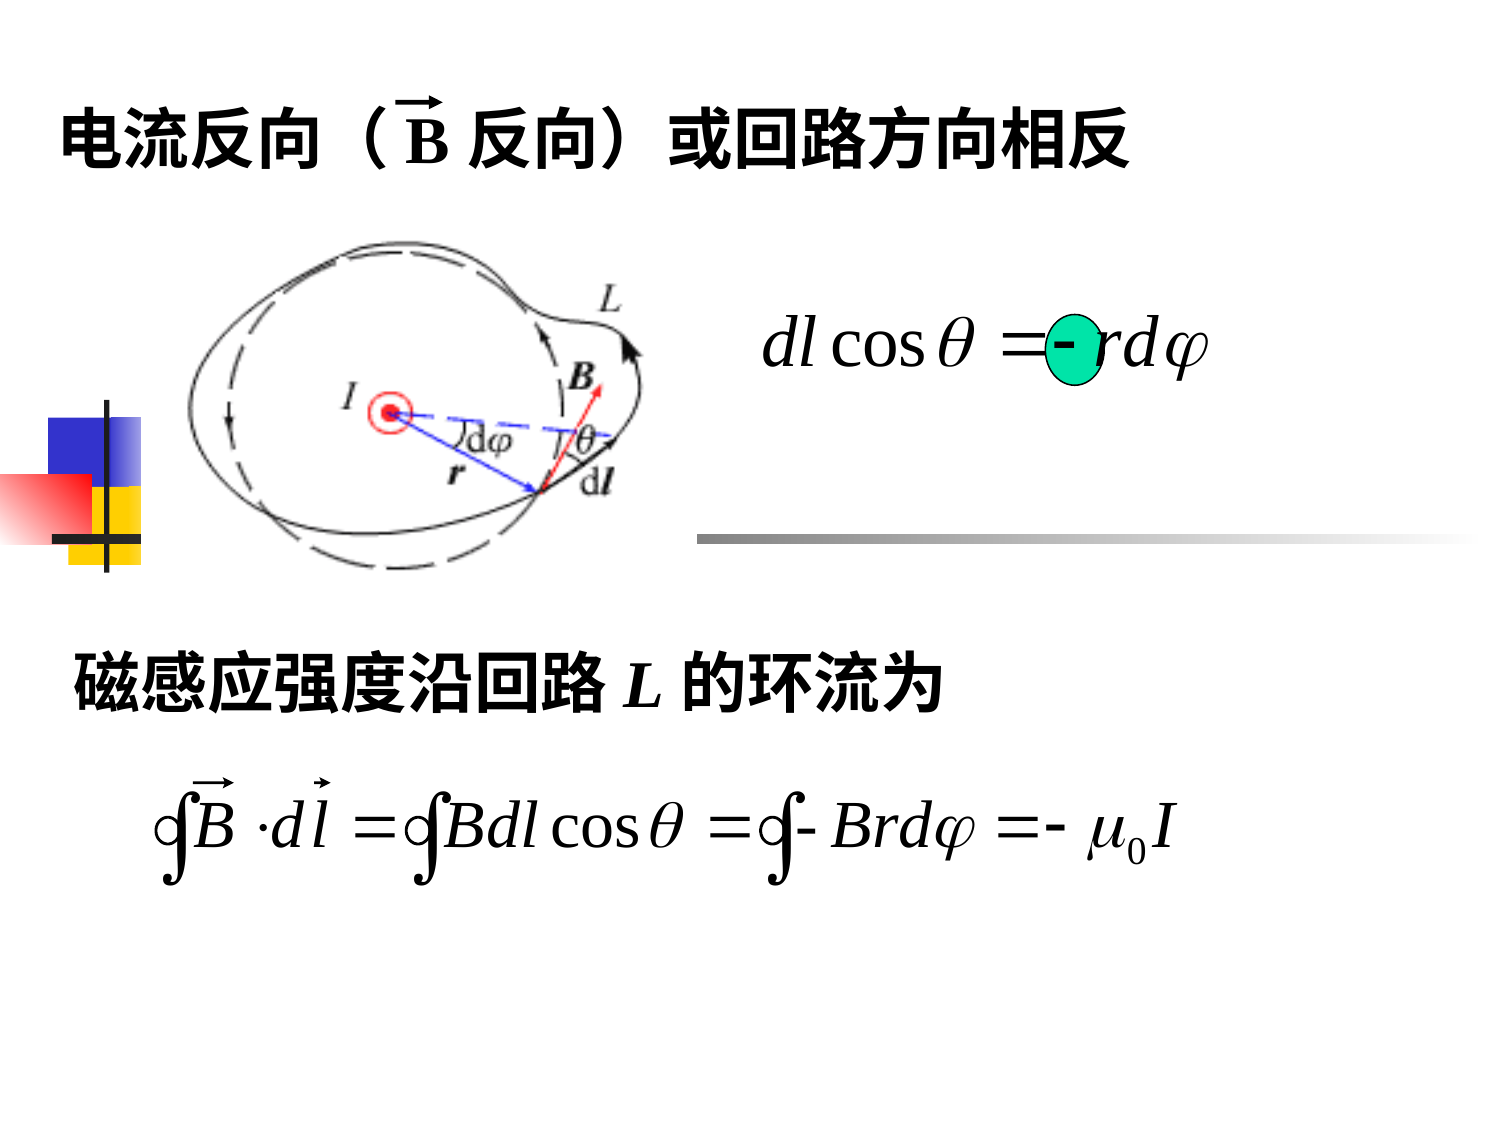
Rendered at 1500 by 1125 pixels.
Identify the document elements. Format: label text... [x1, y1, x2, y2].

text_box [749, 298, 1225, 398]
title 磁感应强度沿回路L的环流为 [58, 617, 1335, 729]
picture [141, 202, 697, 618]
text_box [41, 89, 1342, 187]
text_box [141, 762, 1196, 893]
